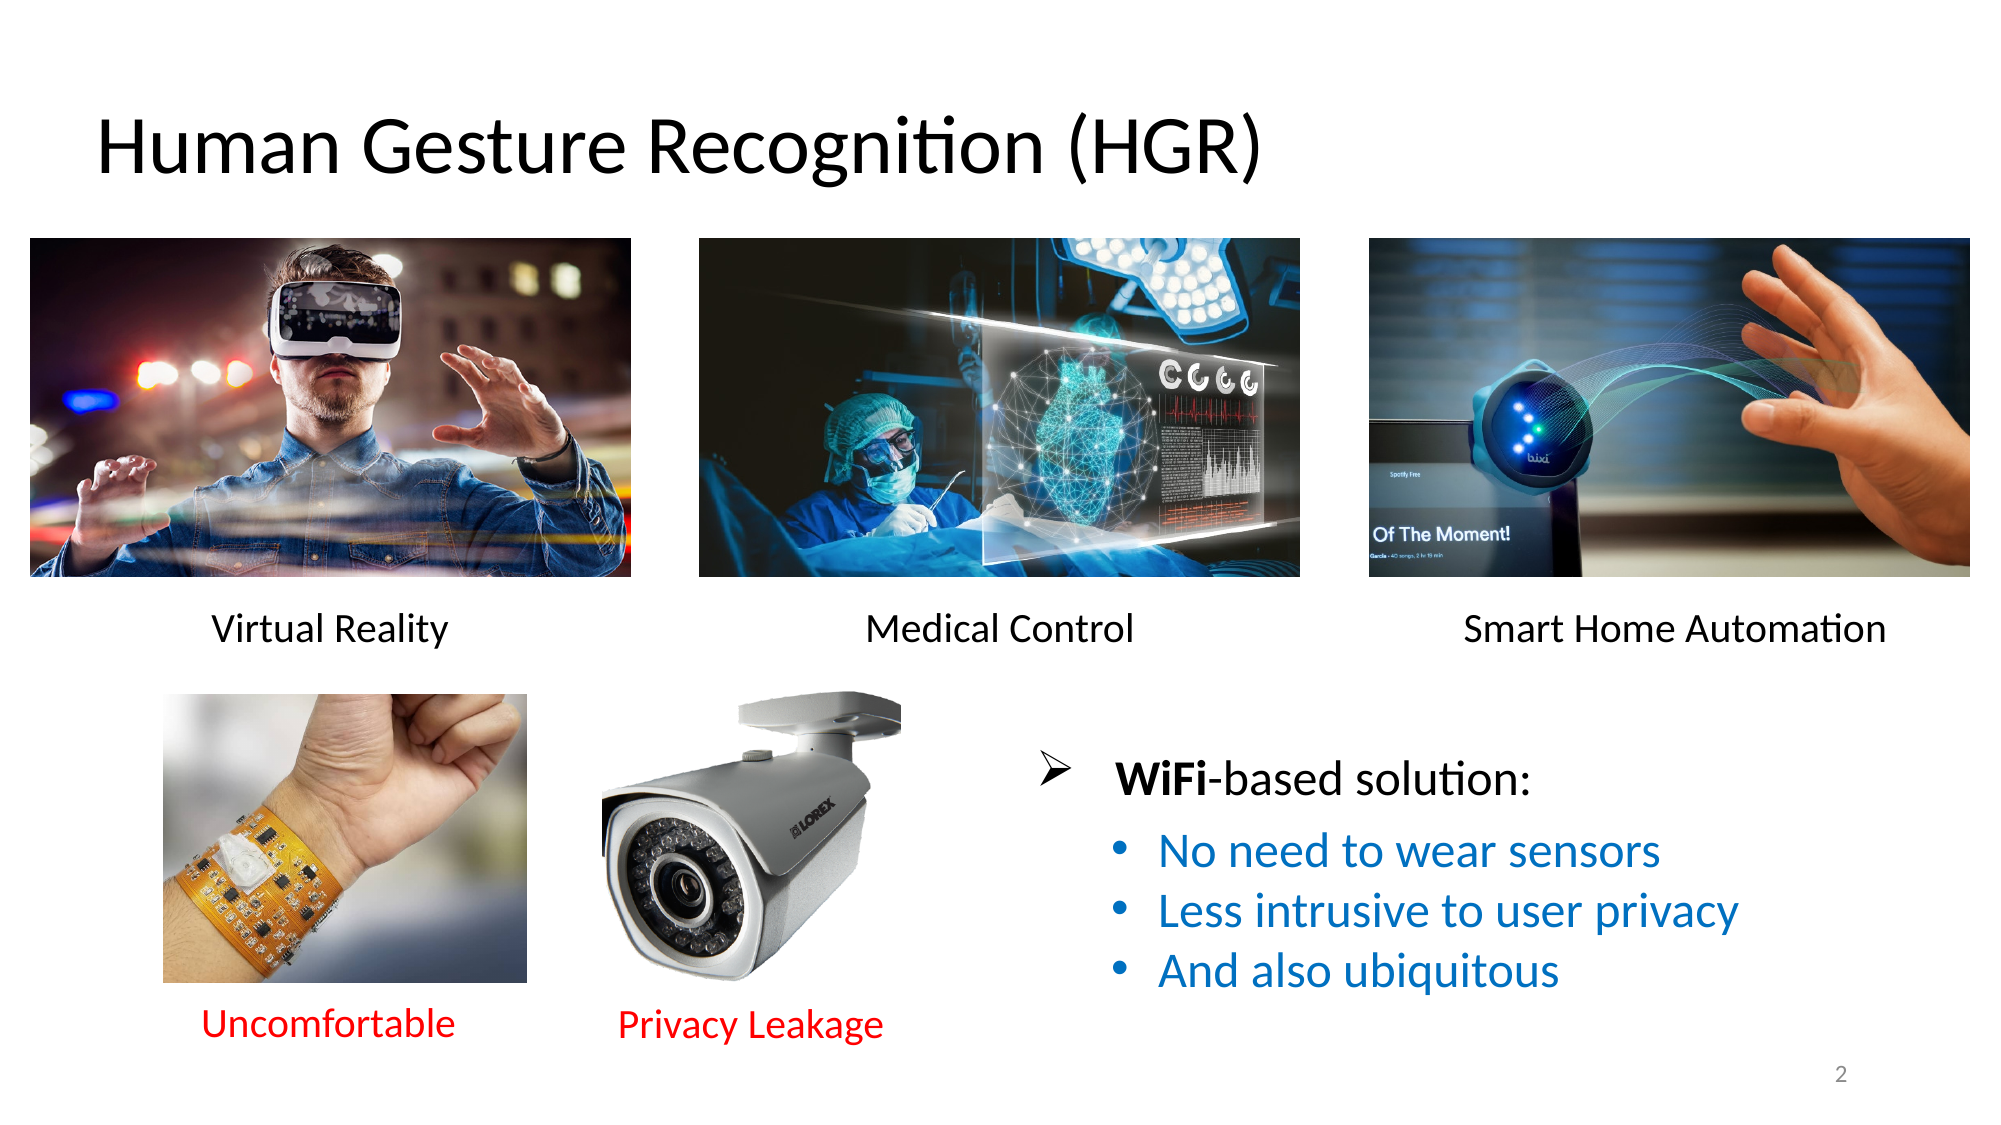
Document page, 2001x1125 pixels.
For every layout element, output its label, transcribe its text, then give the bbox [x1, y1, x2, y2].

text_box Privacy Leakage [578, 989, 924, 1055]
picture [1369, 238, 1970, 577]
title Human Gesture Recognition (HGR) [81, 51, 1863, 243]
slide_number 2 [1412, 1042, 1863, 1103]
picture [699, 238, 1301, 577]
text_box Uncomfortable [110, 988, 547, 1054]
text_box Medical Control [781, 593, 1219, 658]
picture [602, 688, 901, 987]
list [30, 238, 631, 577]
text_box Smart Home Automation [1442, 593, 1909, 658]
text_box Virtual Reality [112, 593, 549, 658]
picture [163, 694, 527, 983]
text_box WiFi-based solution: No need to wear sensors Less intrusive to user privacy And also ubiquitous [1021, 737, 1799, 1005]
